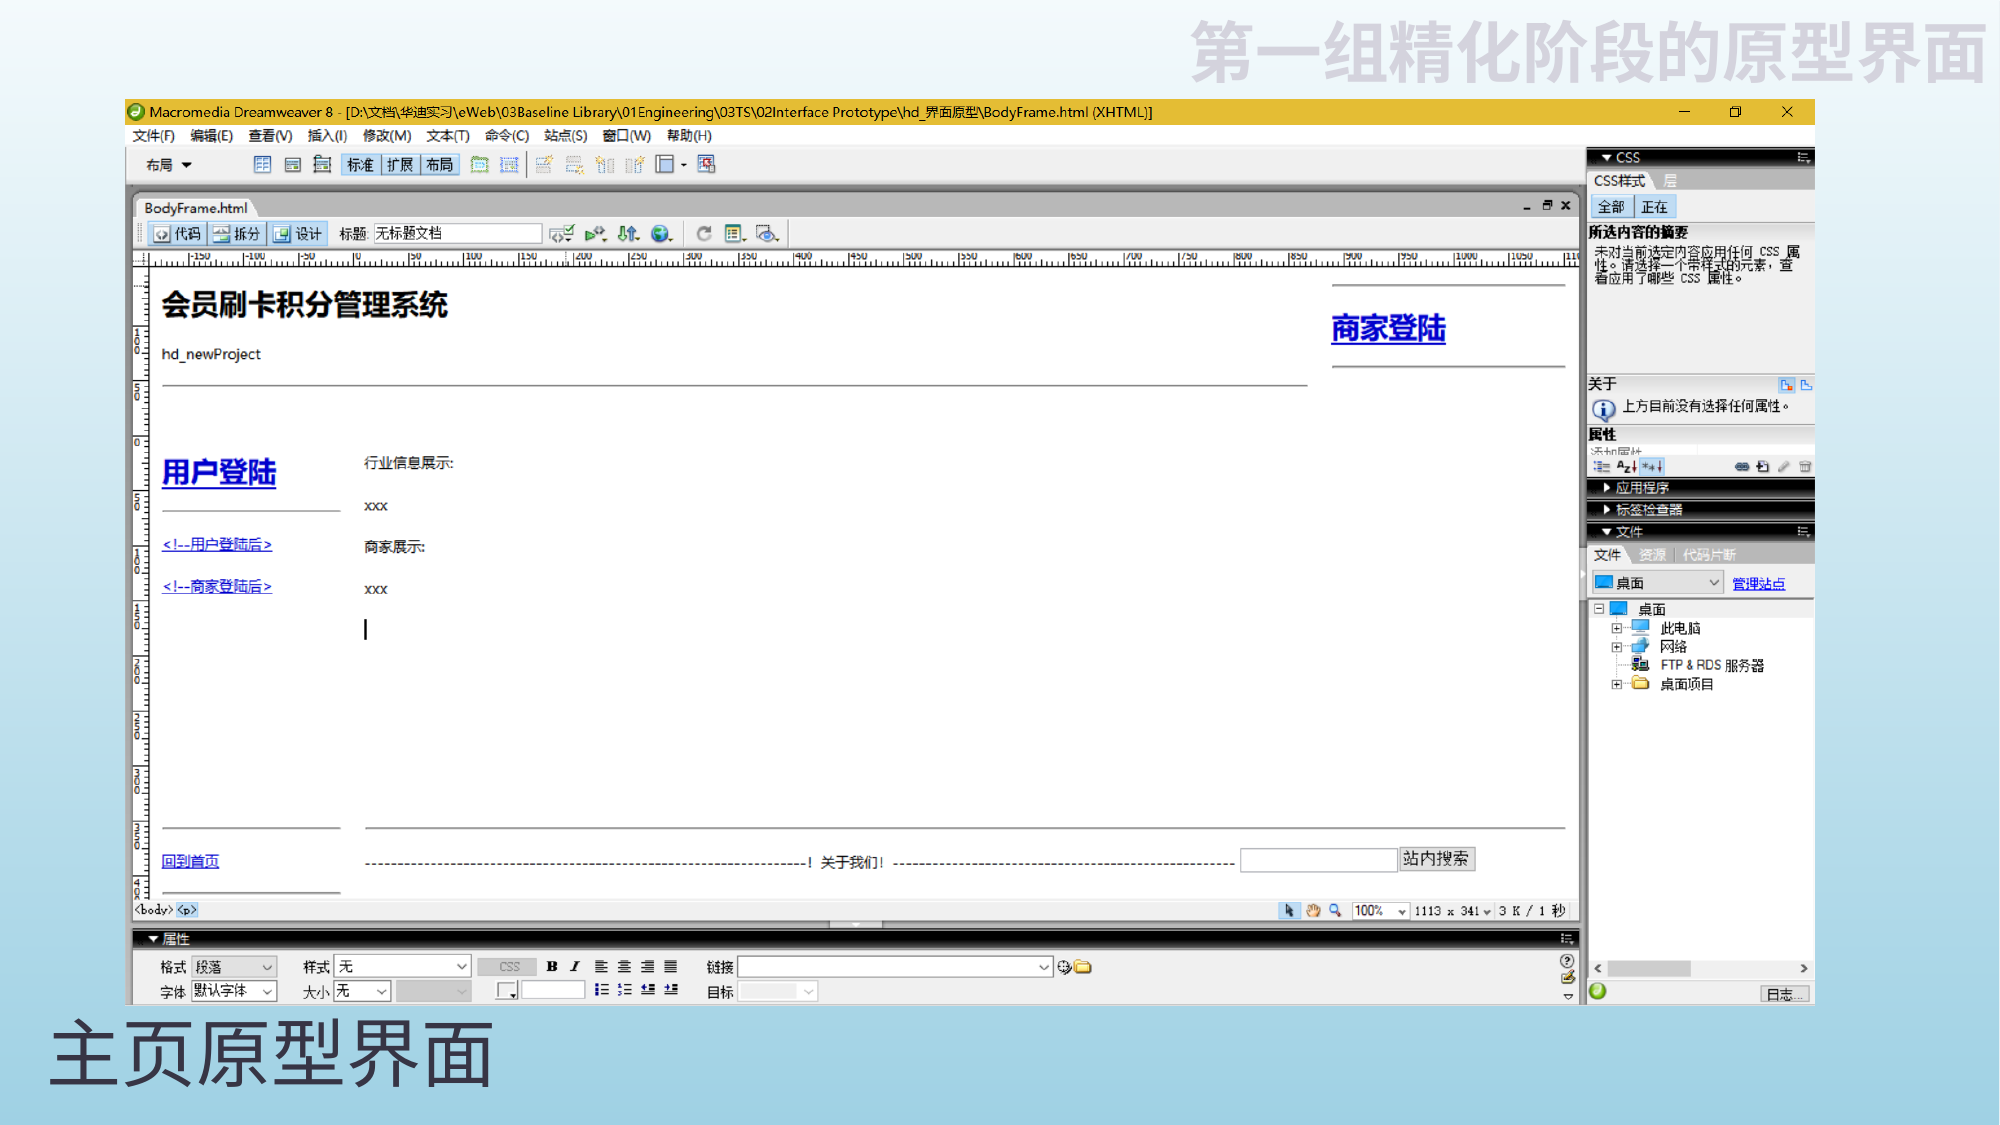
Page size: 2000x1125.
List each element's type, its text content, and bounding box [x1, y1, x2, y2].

text_box 第一组精化阶段的原型界面 [1117, 3, 2000, 99]
title 主页原型界面 [31, 928, 1831, 1104]
picture [125, 99, 1815, 1006]
